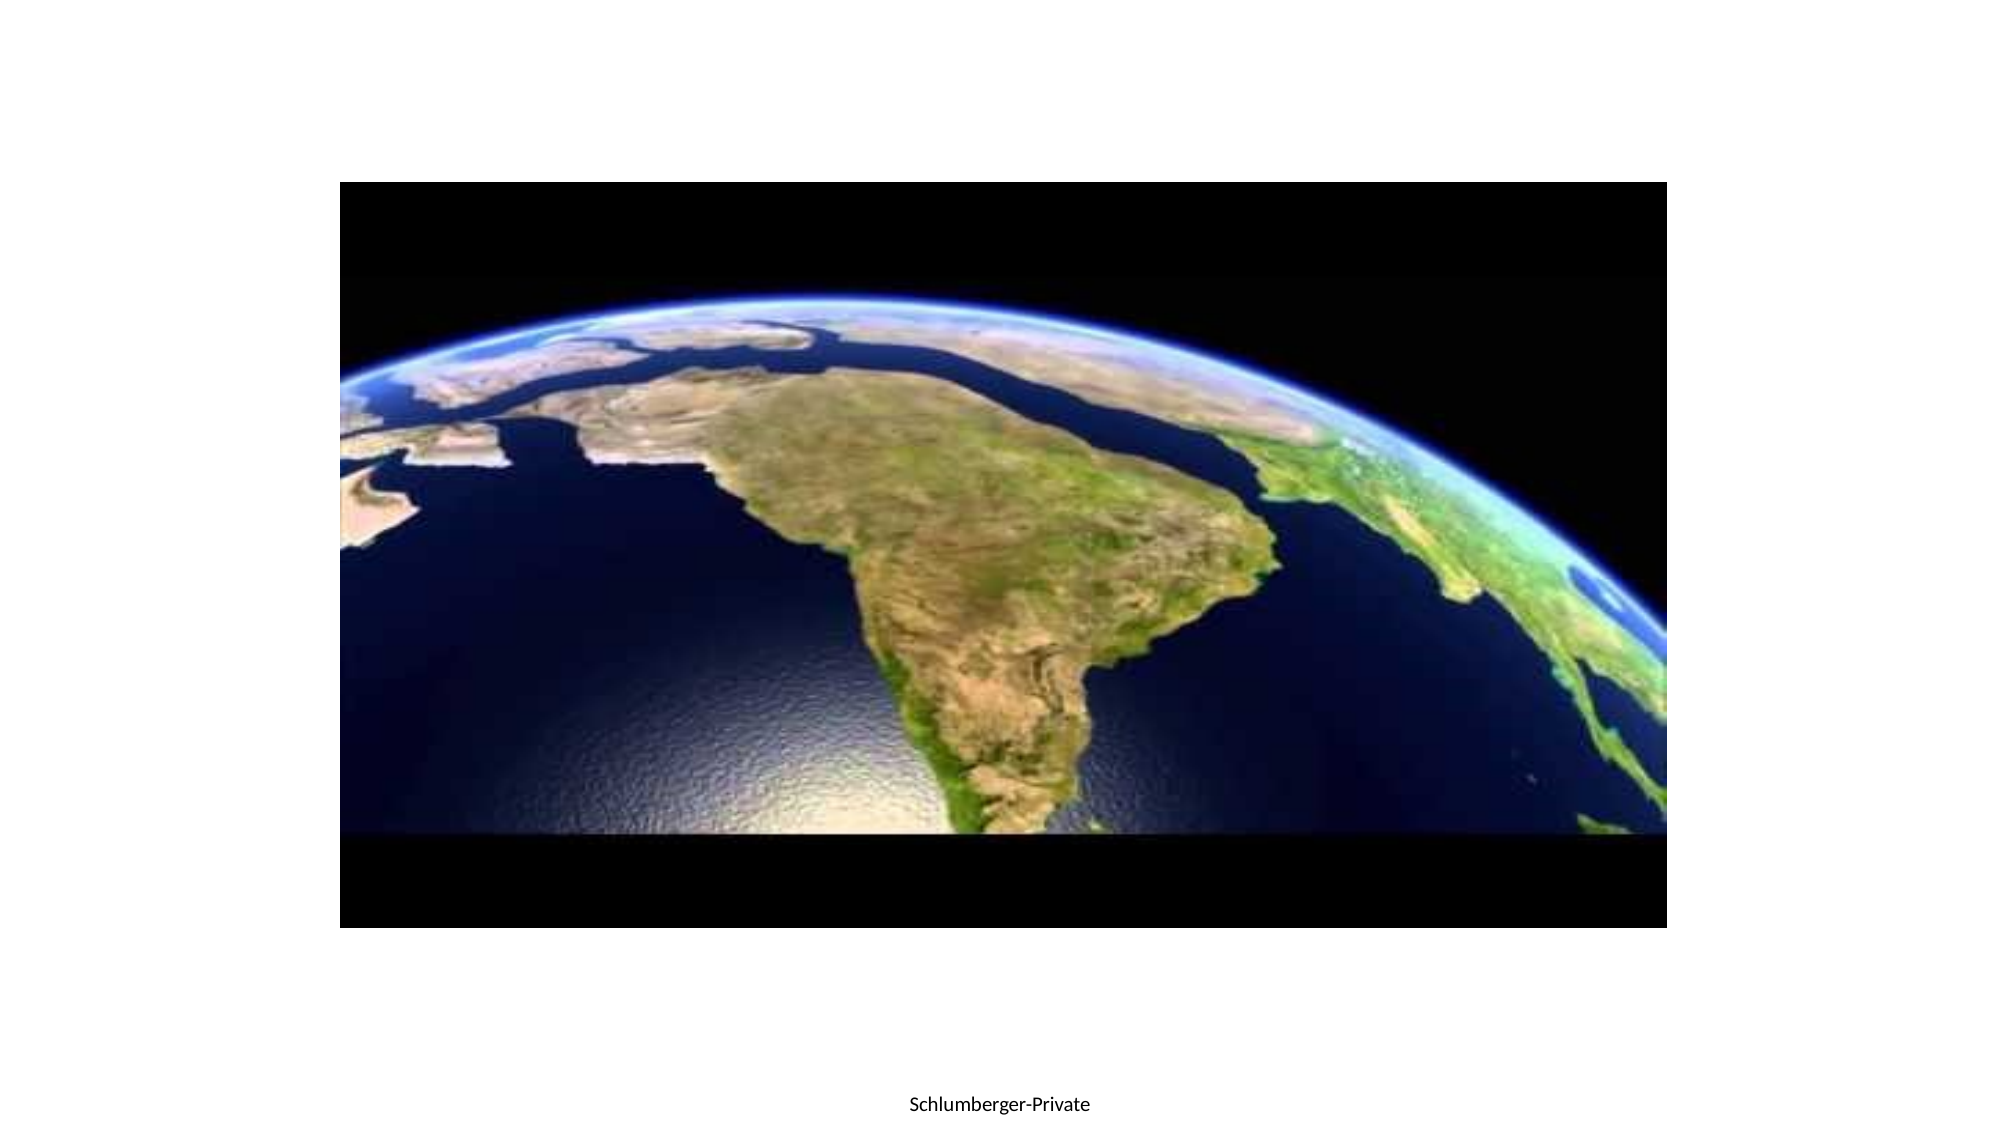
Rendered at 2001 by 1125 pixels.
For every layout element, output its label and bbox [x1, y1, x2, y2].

text_box [339, 182, 1668, 929]
